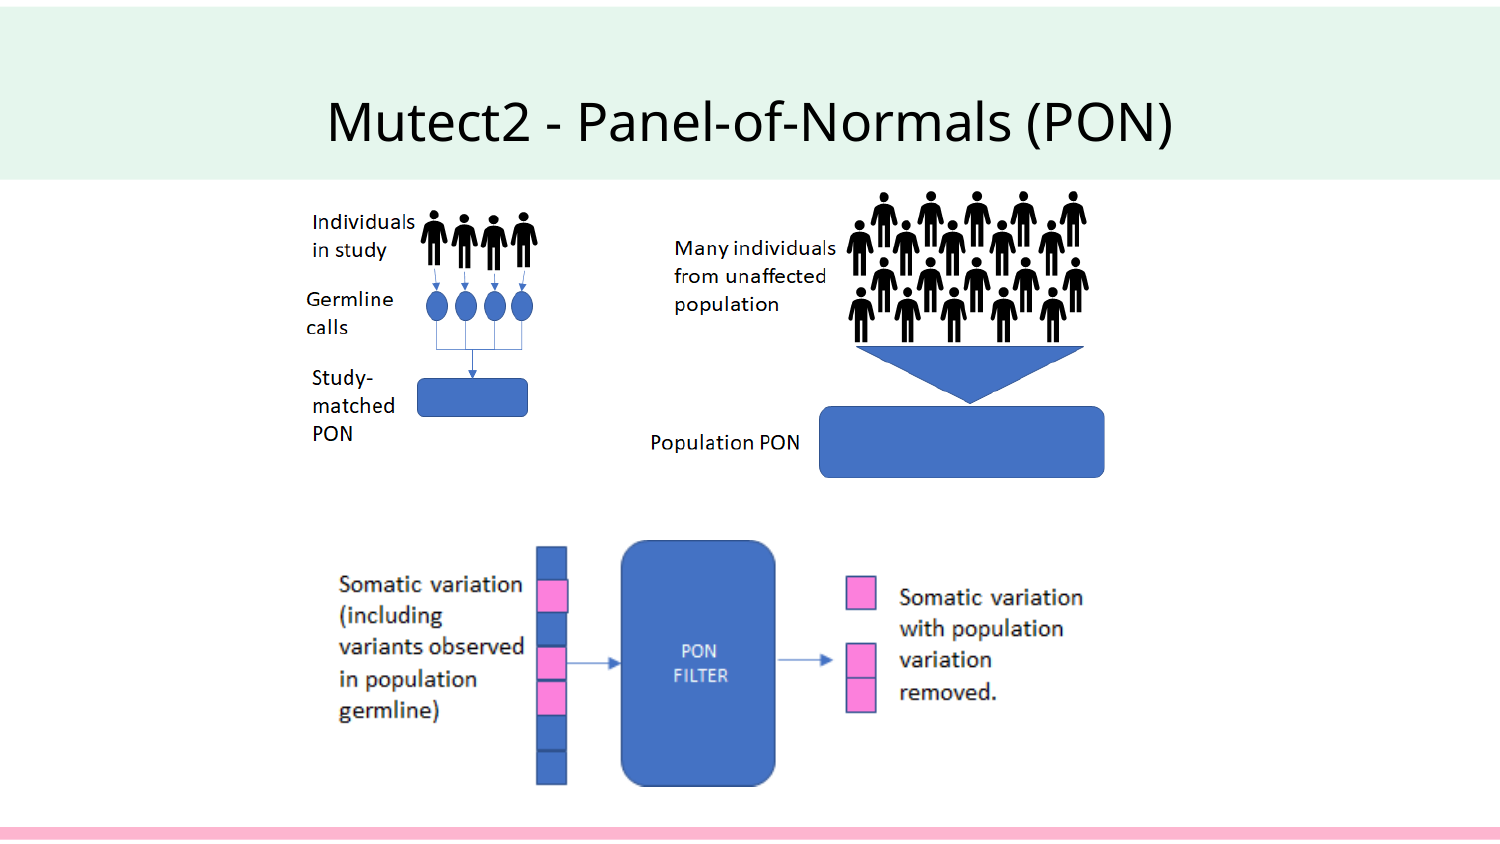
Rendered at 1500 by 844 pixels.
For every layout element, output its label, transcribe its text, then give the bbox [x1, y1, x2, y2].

picture [291, 189, 1106, 478]
picture [323, 540, 1106, 787]
title Mutect2 - Panel-of-Normals (PON) [51, 72, 1449, 167]
